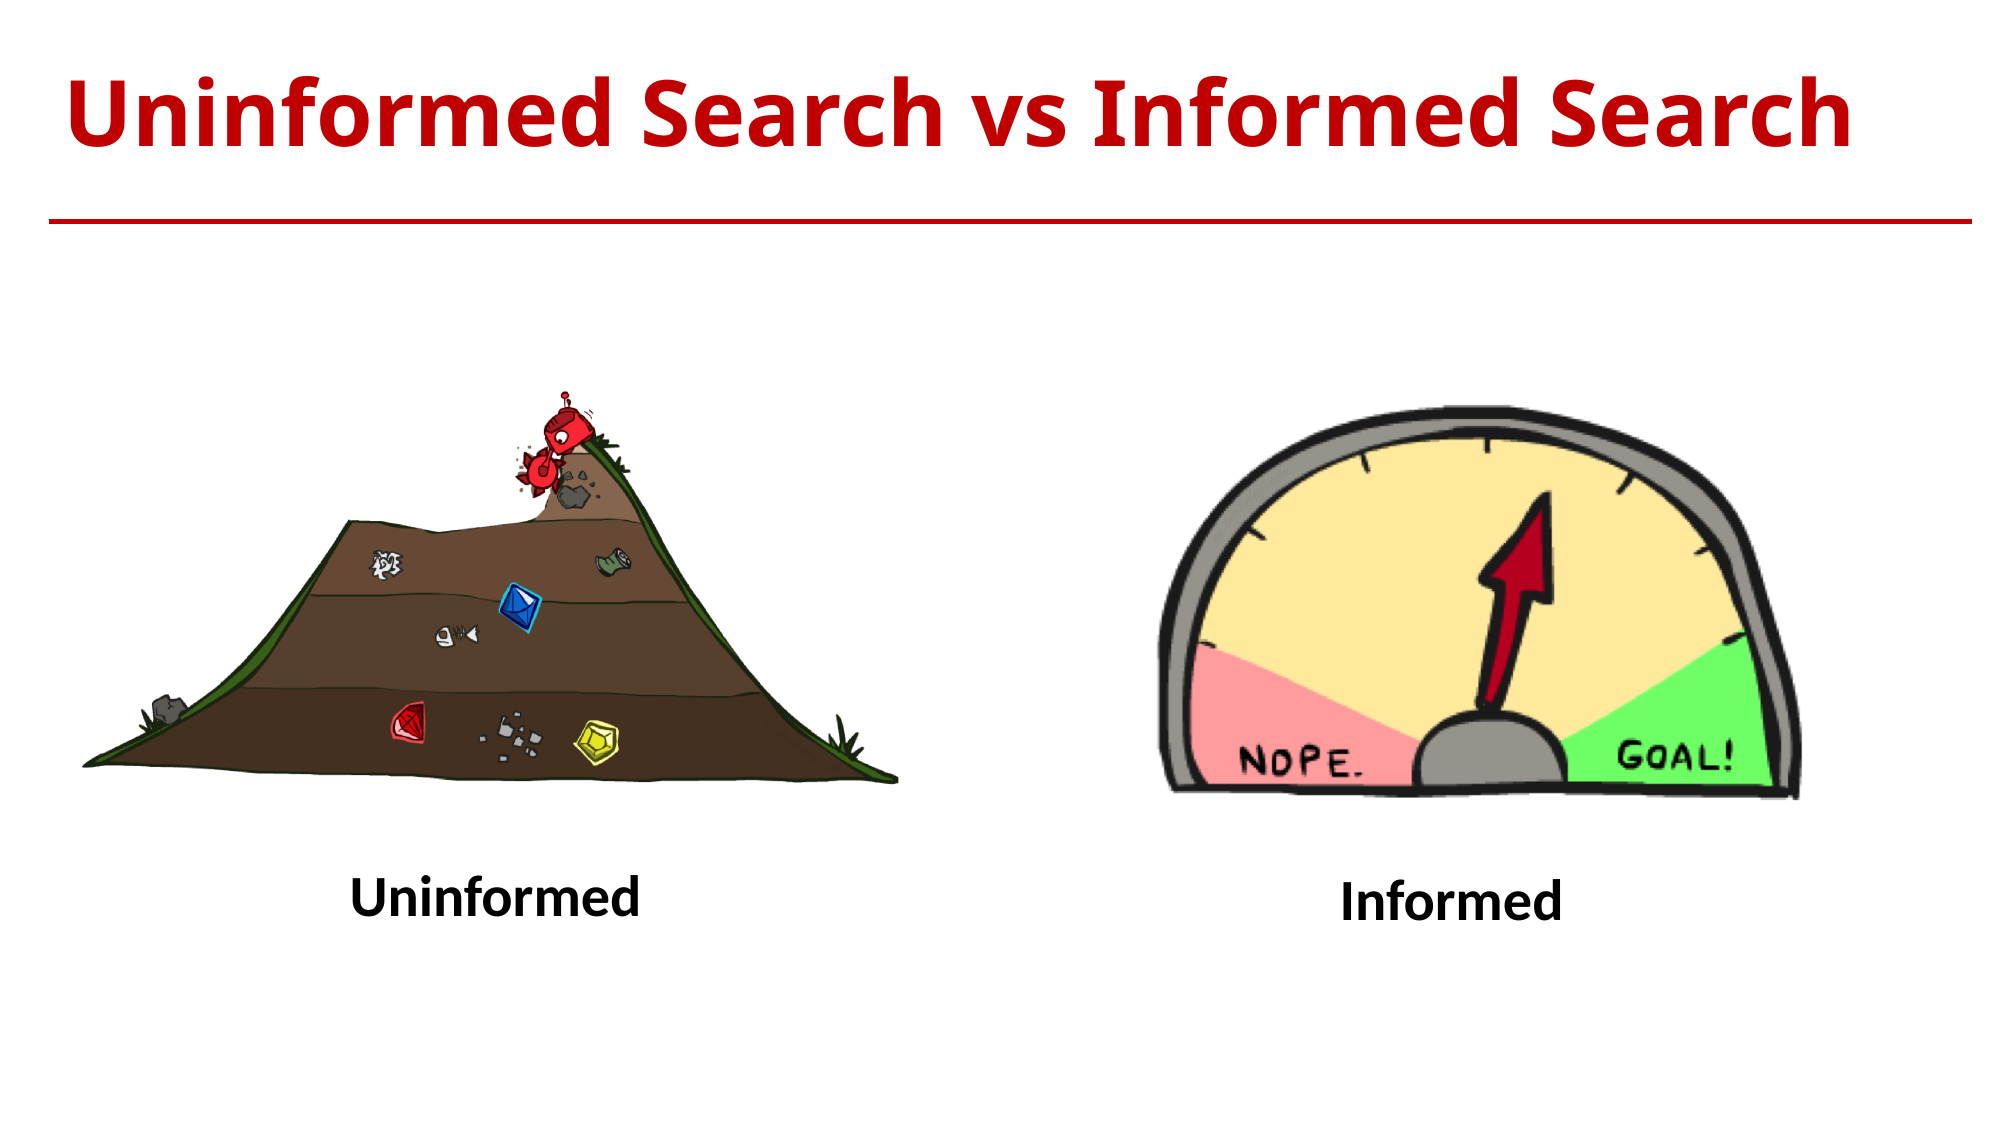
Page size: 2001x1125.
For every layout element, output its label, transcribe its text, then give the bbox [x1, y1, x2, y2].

text_box Uninformed [301, 851, 690, 936]
picture [1095, 347, 1903, 880]
title Uninformed Search vs Informed Search [48, 41, 1972, 192]
text_box Informed [1257, 880, 1646, 940]
picture [48, 359, 899, 851]
